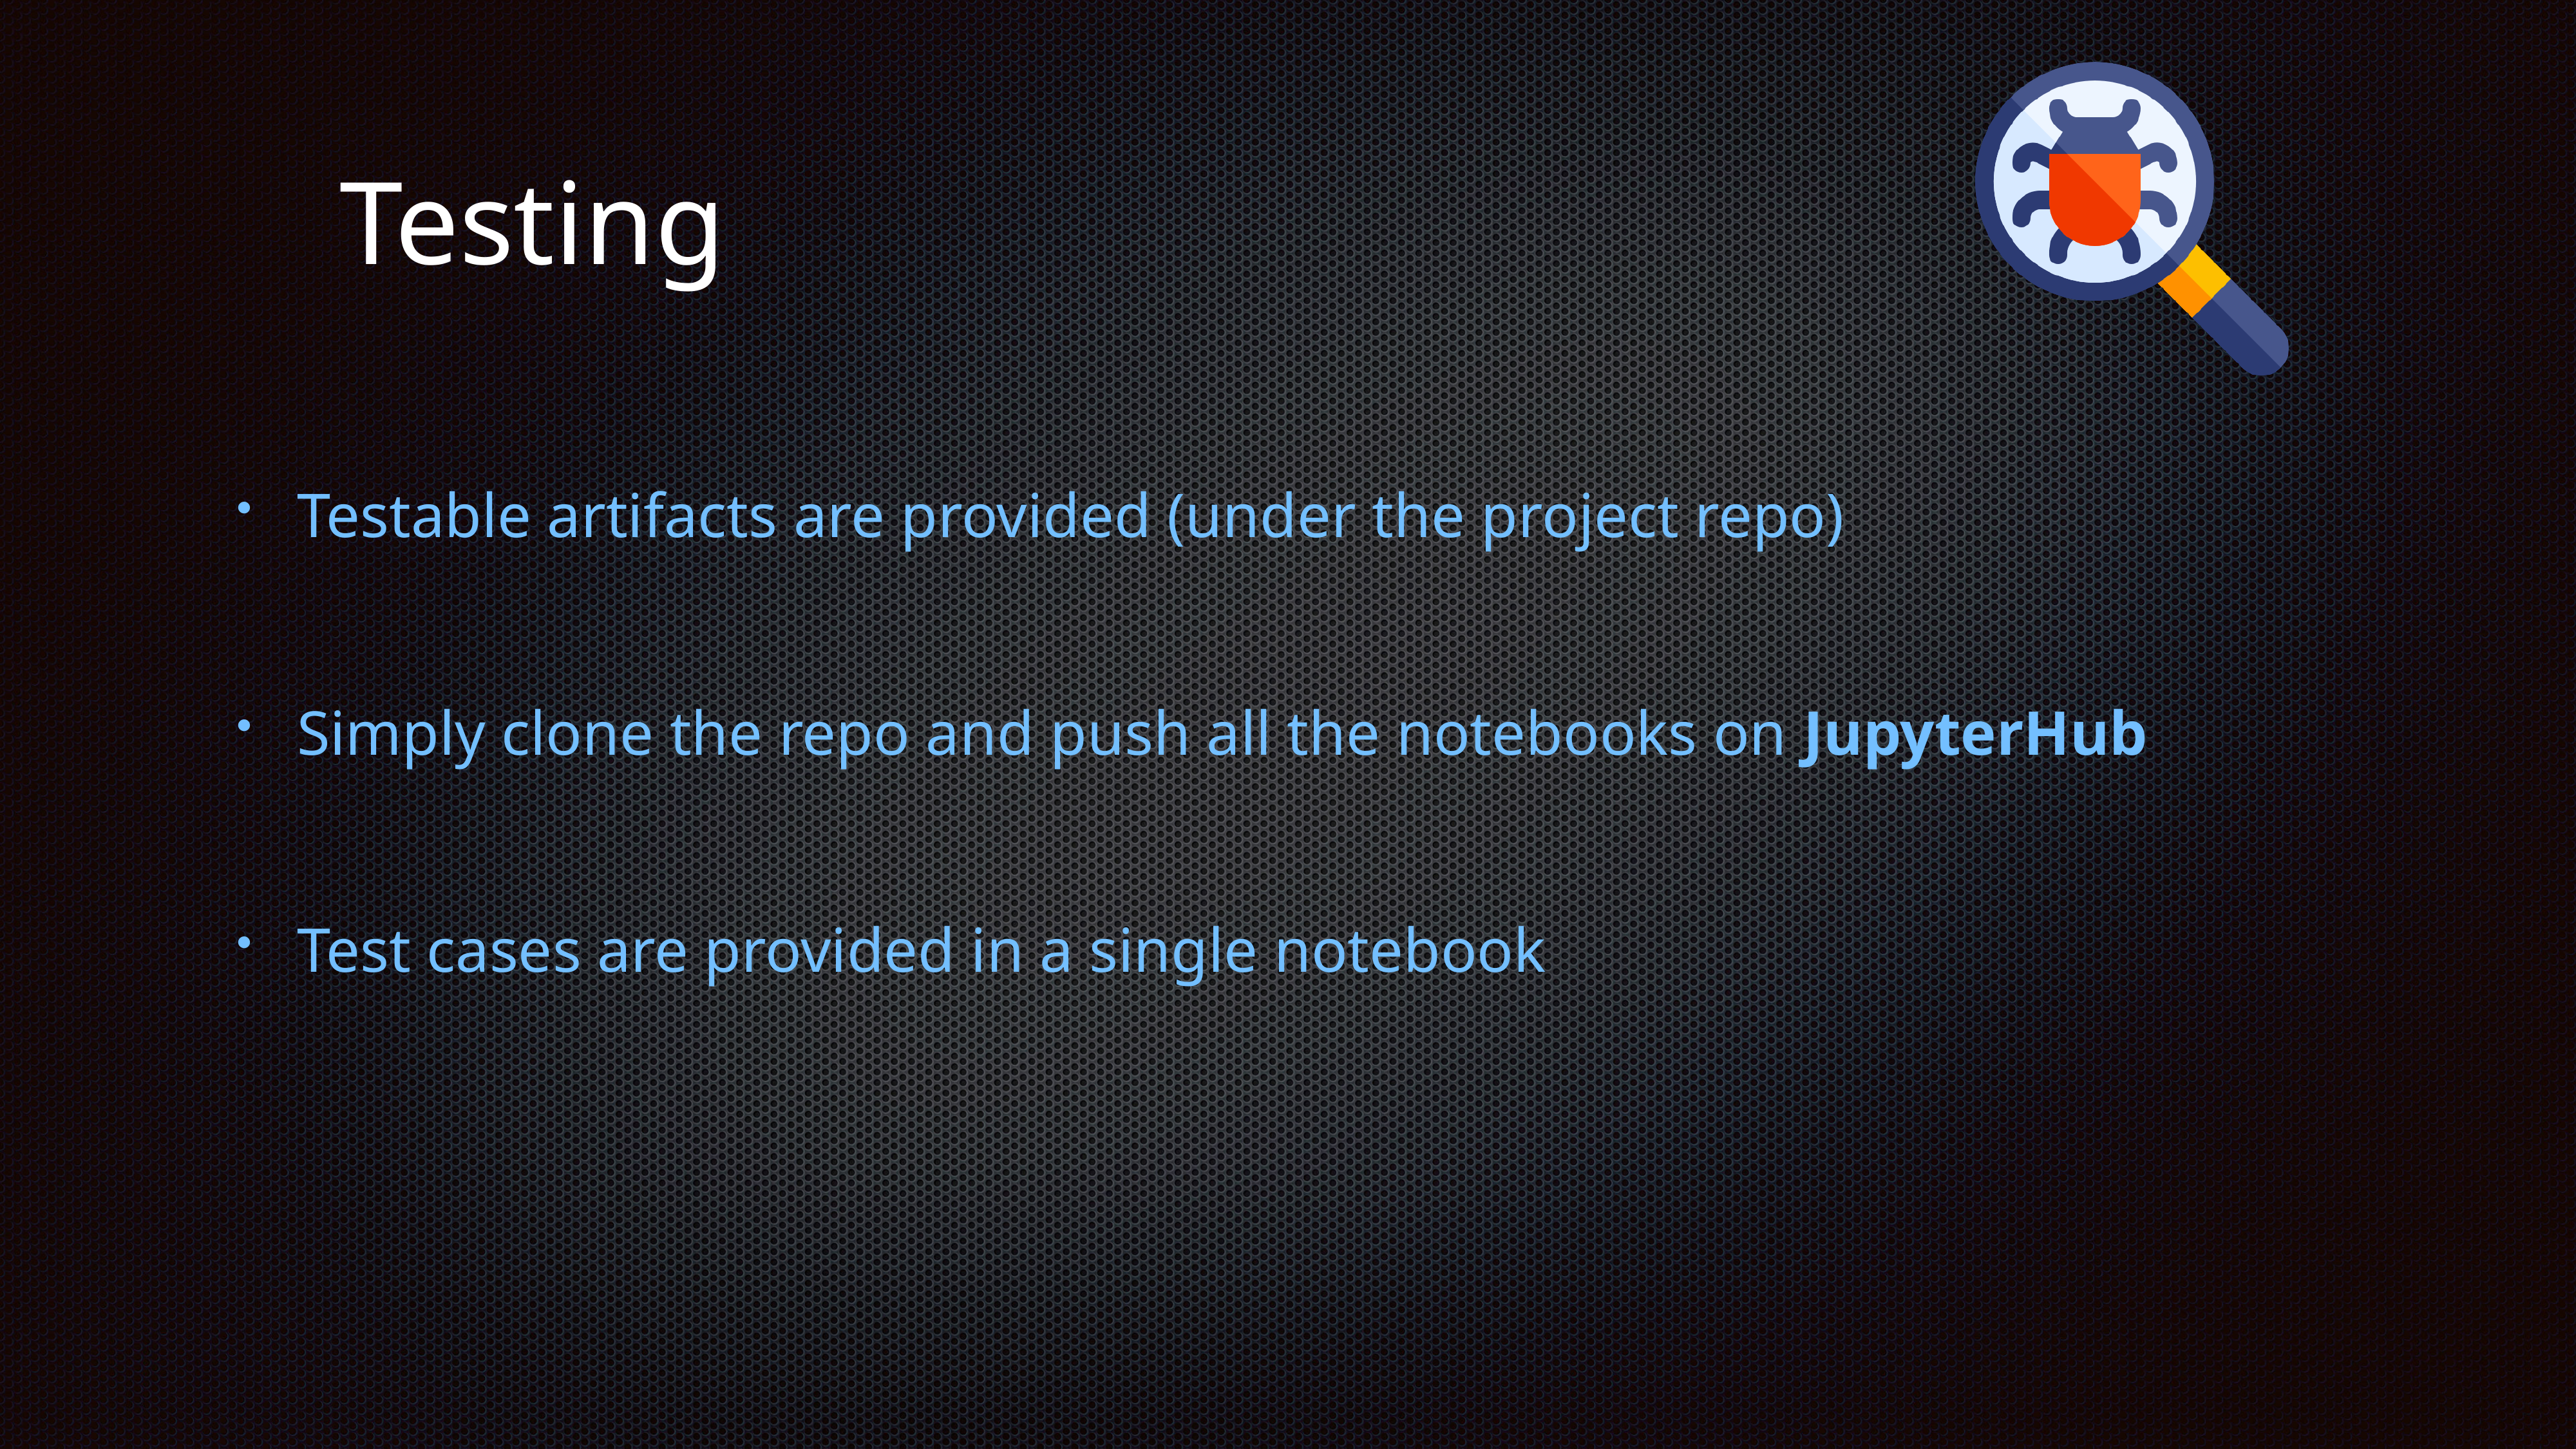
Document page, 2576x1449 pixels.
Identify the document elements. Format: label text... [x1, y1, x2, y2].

list Testable artifacts are provided (under the project repo) Simply clone the repo and push all the notebooks on JupyterHub Test cases are provided in a single notebook [231, 471, 2345, 1324]
title Testing [334, 37, 2448, 401]
picture [0, 0, 2576, 1449]
